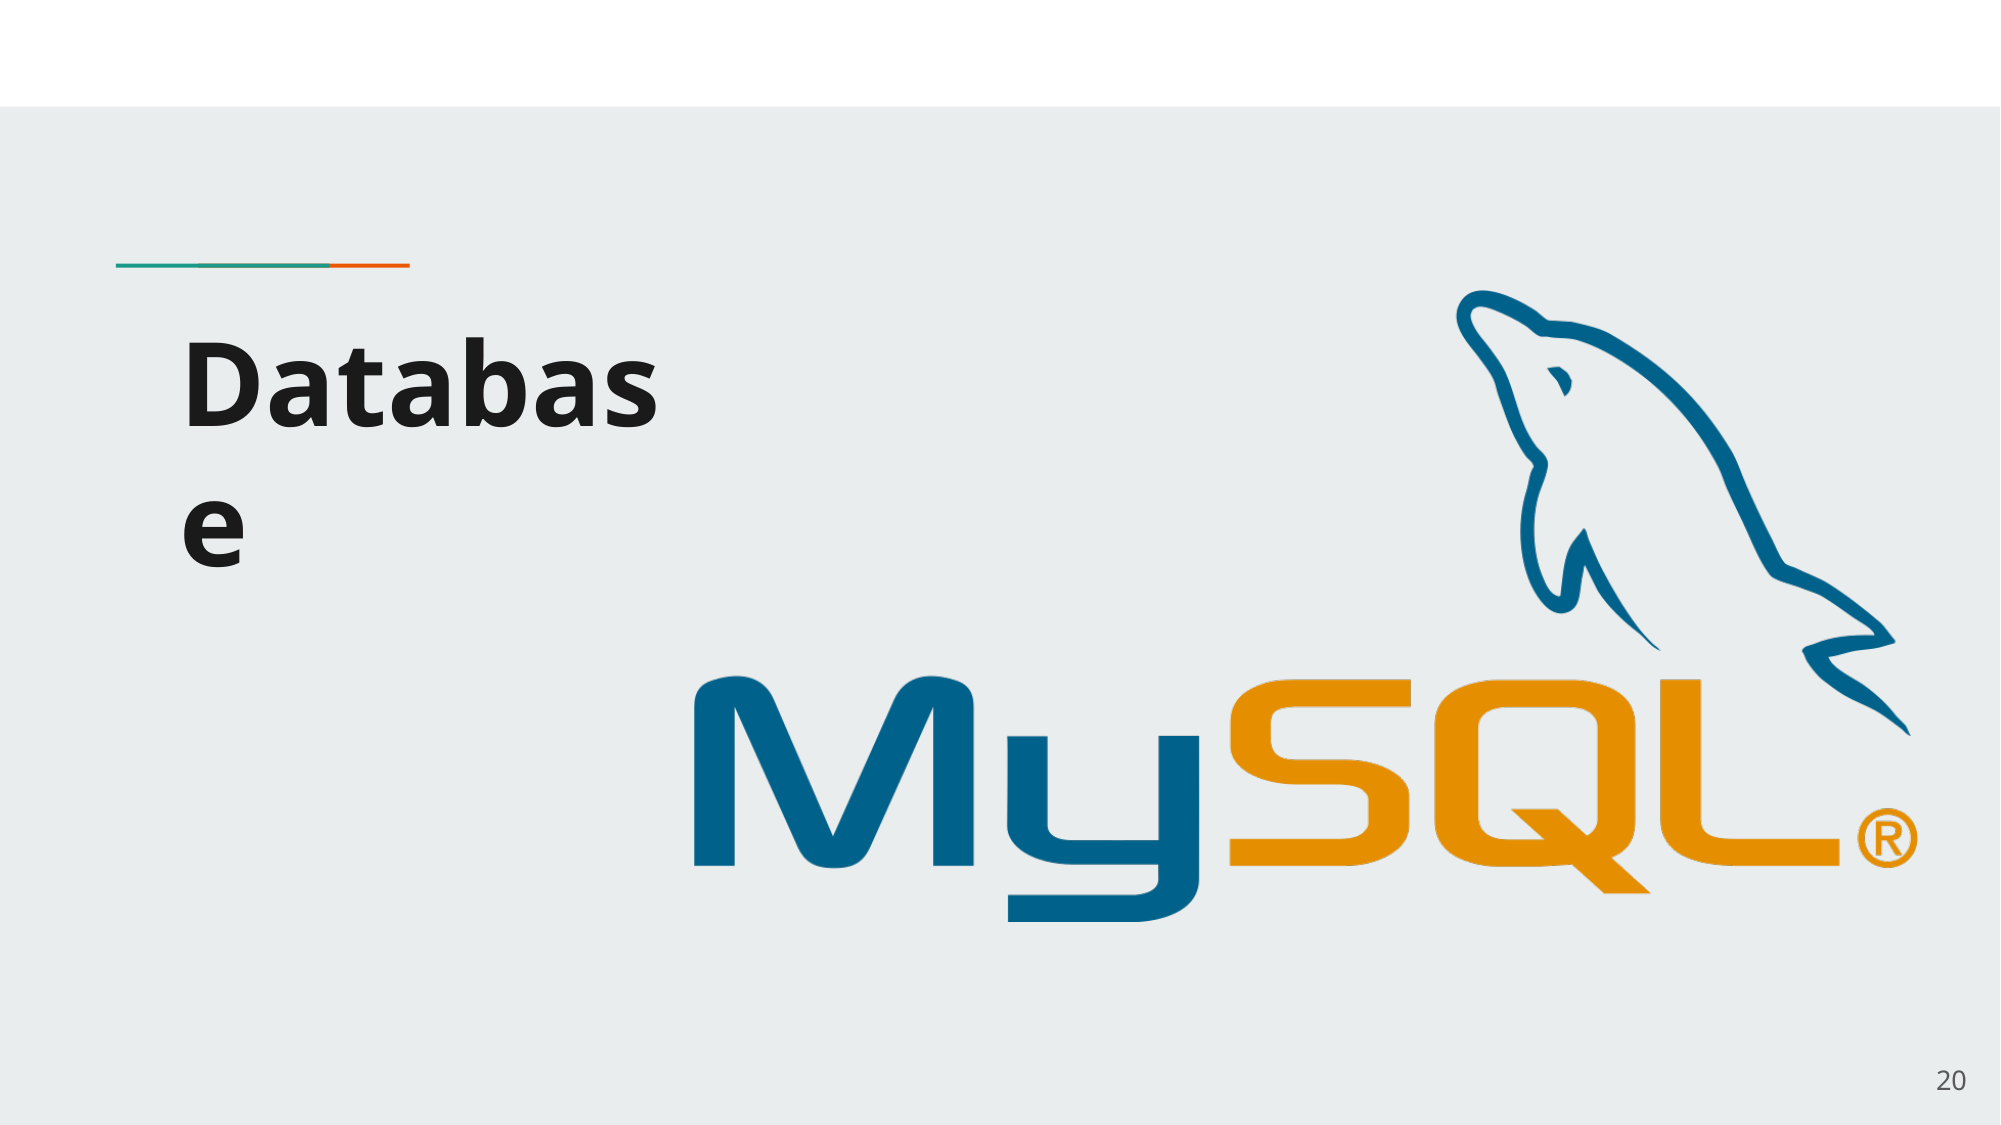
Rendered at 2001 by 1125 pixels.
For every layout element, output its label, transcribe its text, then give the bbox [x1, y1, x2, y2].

title Database [159, 289, 690, 654]
picture [692, 288, 1920, 923]
slide_number 20 [1867, 1038, 1988, 1125]
